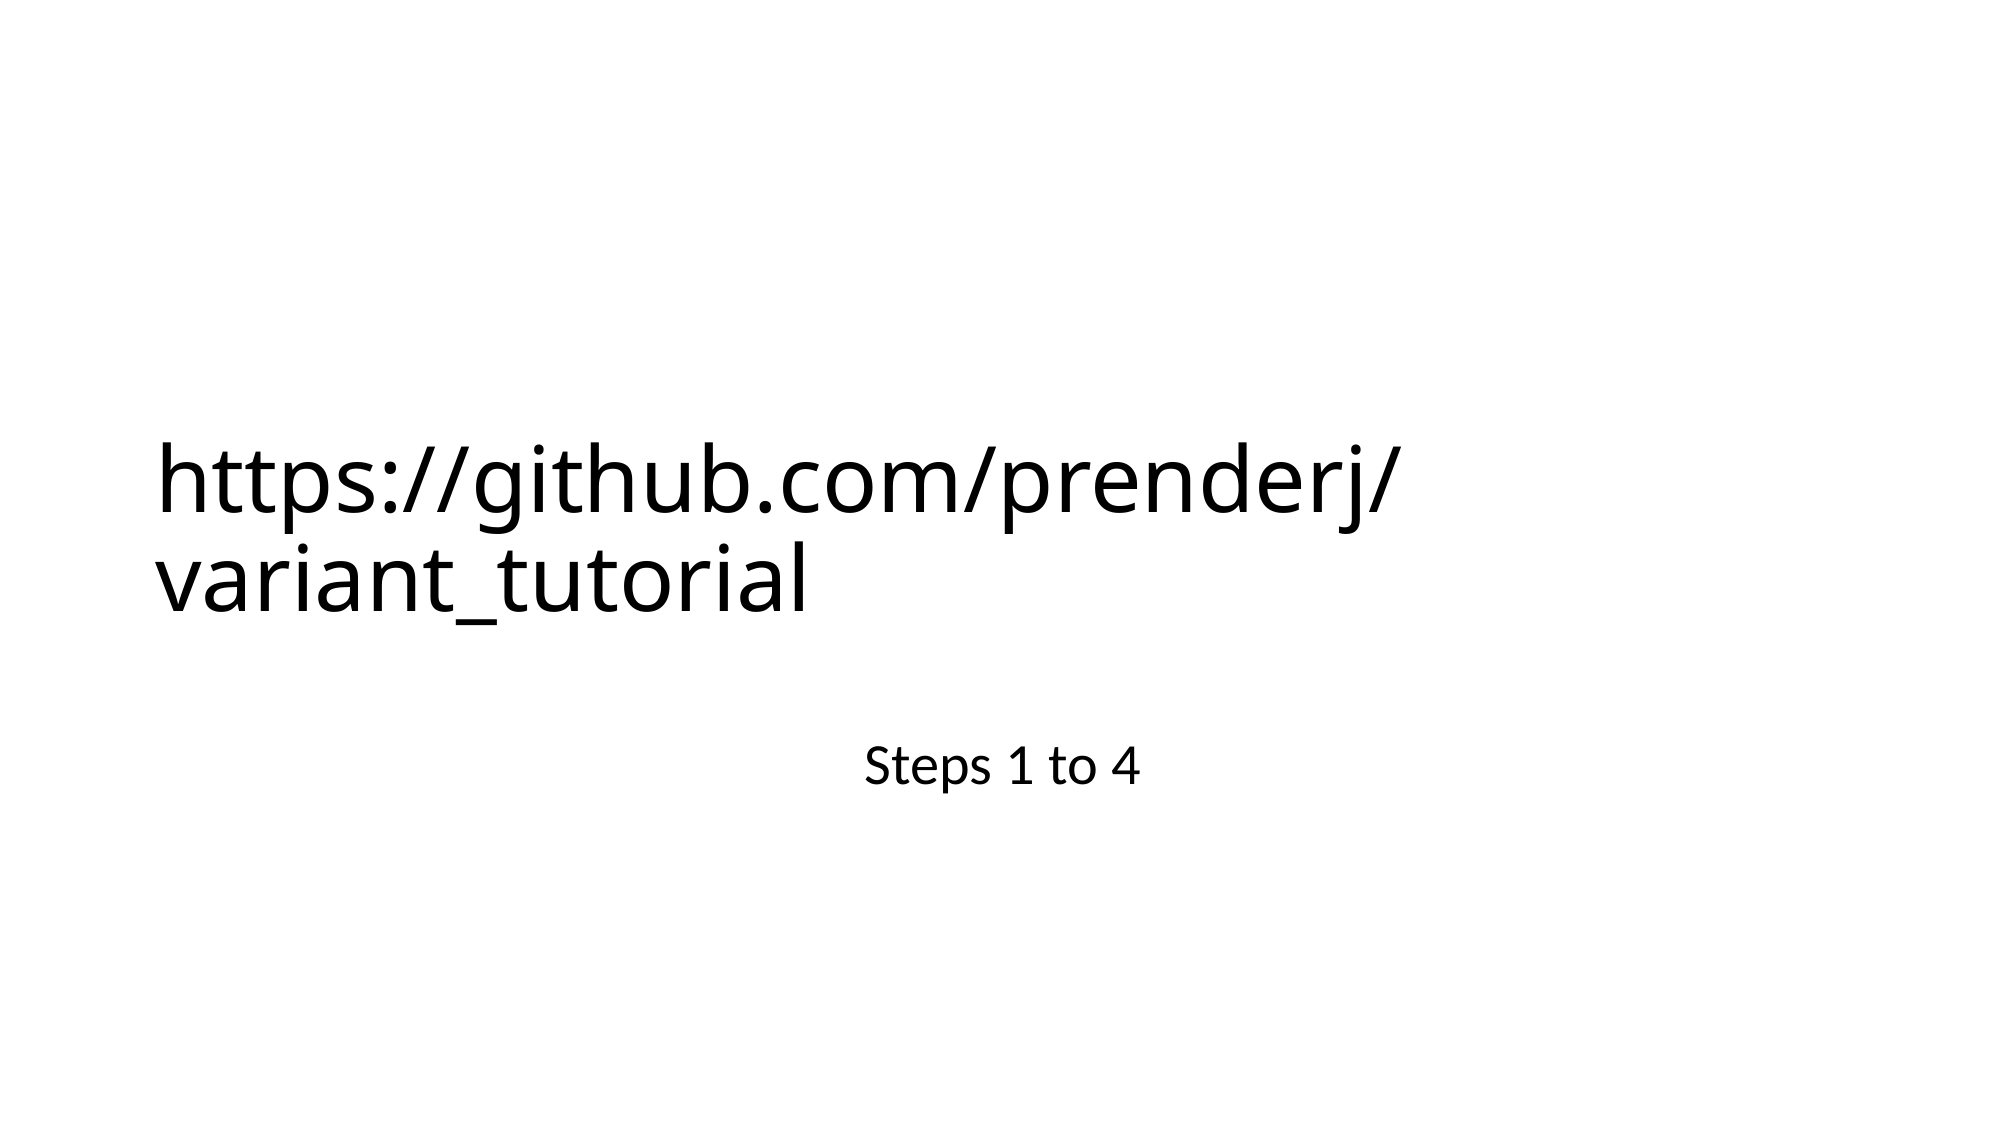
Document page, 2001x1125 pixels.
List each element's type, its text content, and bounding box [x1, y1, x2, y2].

title https://github.com/prenderj/variant_tutorial [140, 423, 1866, 642]
text_box Steps 1 to 4 [849, 718, 1156, 804]
